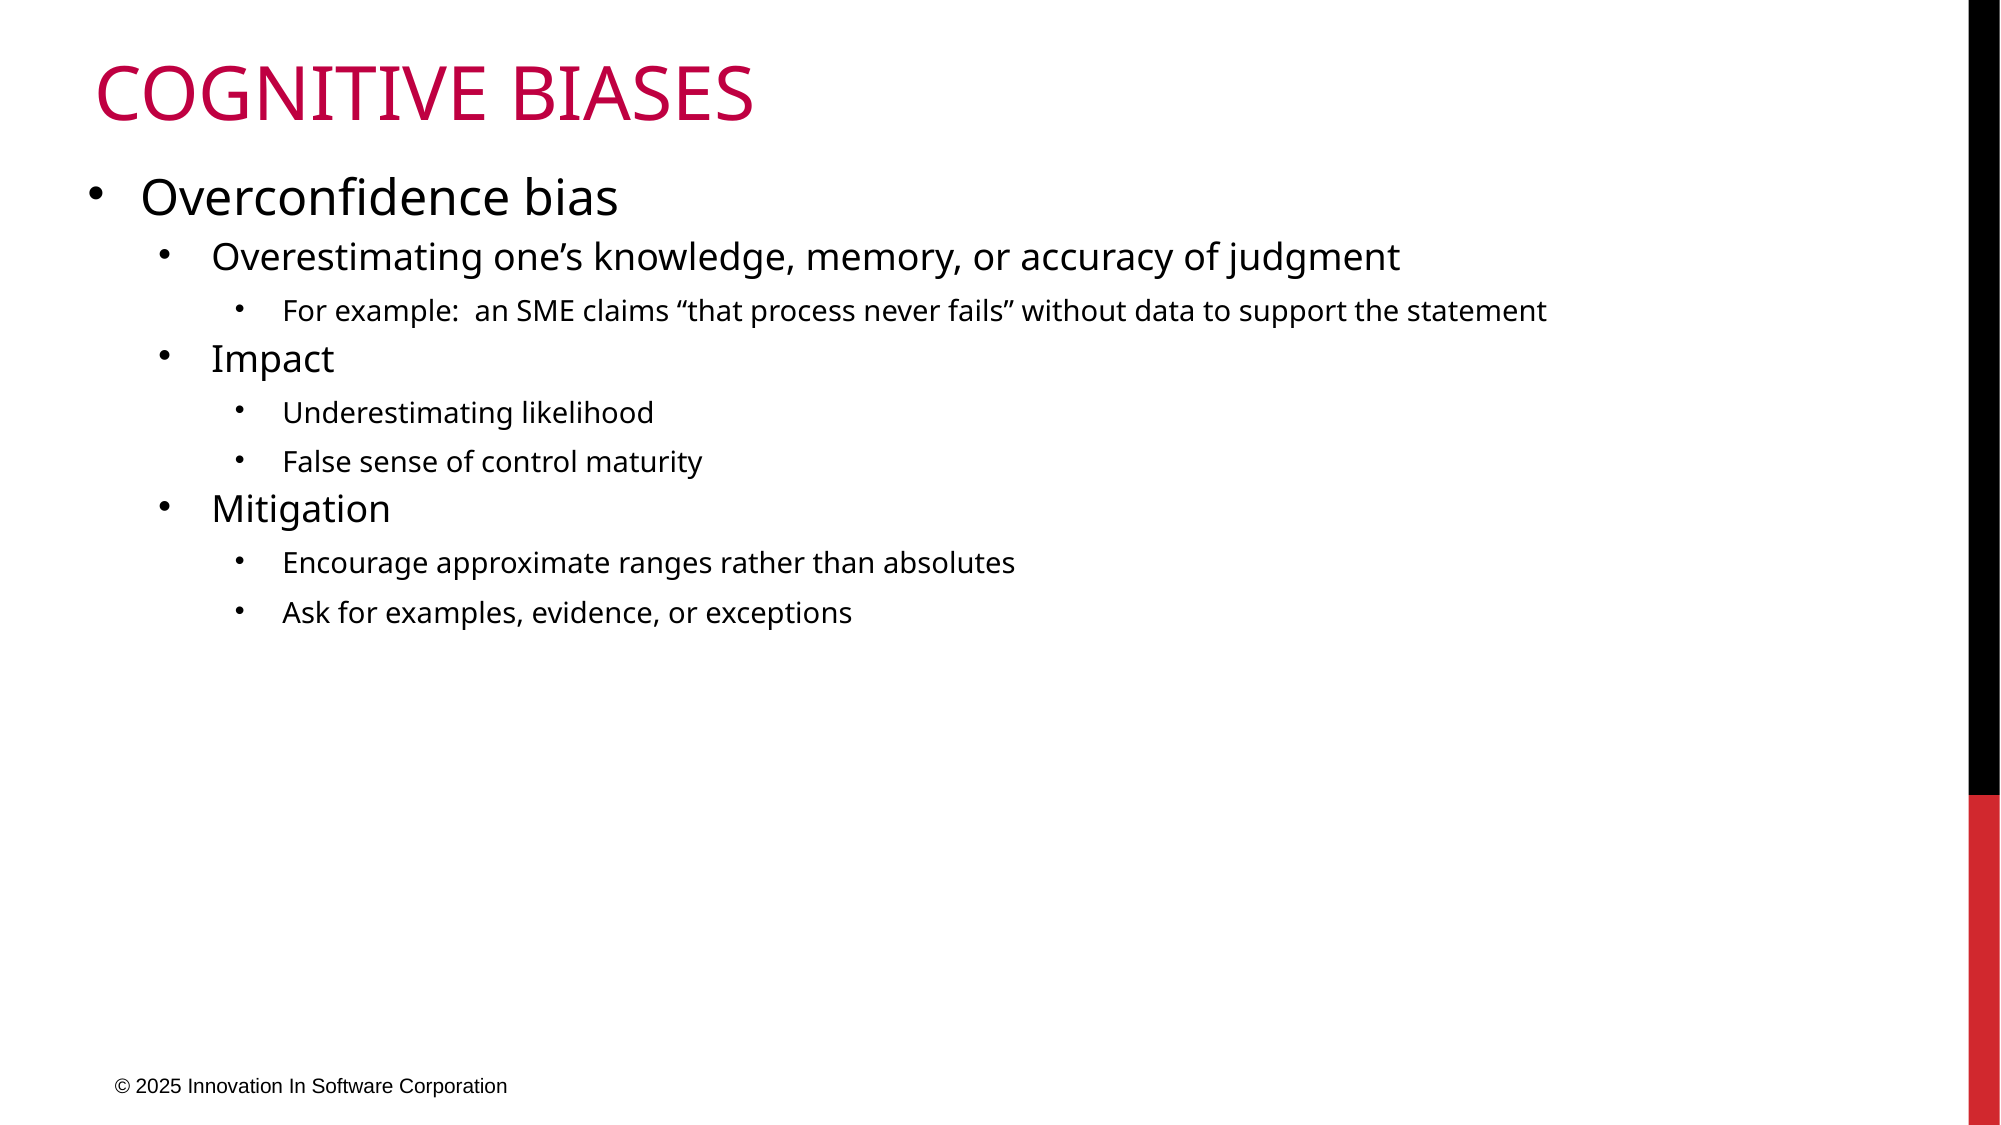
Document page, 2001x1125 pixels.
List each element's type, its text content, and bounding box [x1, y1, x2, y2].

list Overconfidence bias Overestimating one’s knowledge, memory, or accuracy of judgment For example: an SME claims “that process never fails” without data to support the statement Impact Underestimating likelihood False sense of control maturity Mitigation Encourage approximate ranges rather than absolutes Ask for examples, evidence, or exceptions [69, 172, 1766, 990]
title Cognitive biases [94, 0, 1766, 172]
footer © 2025 Innovation In Software Corporation [99, 1065, 850, 1112]
